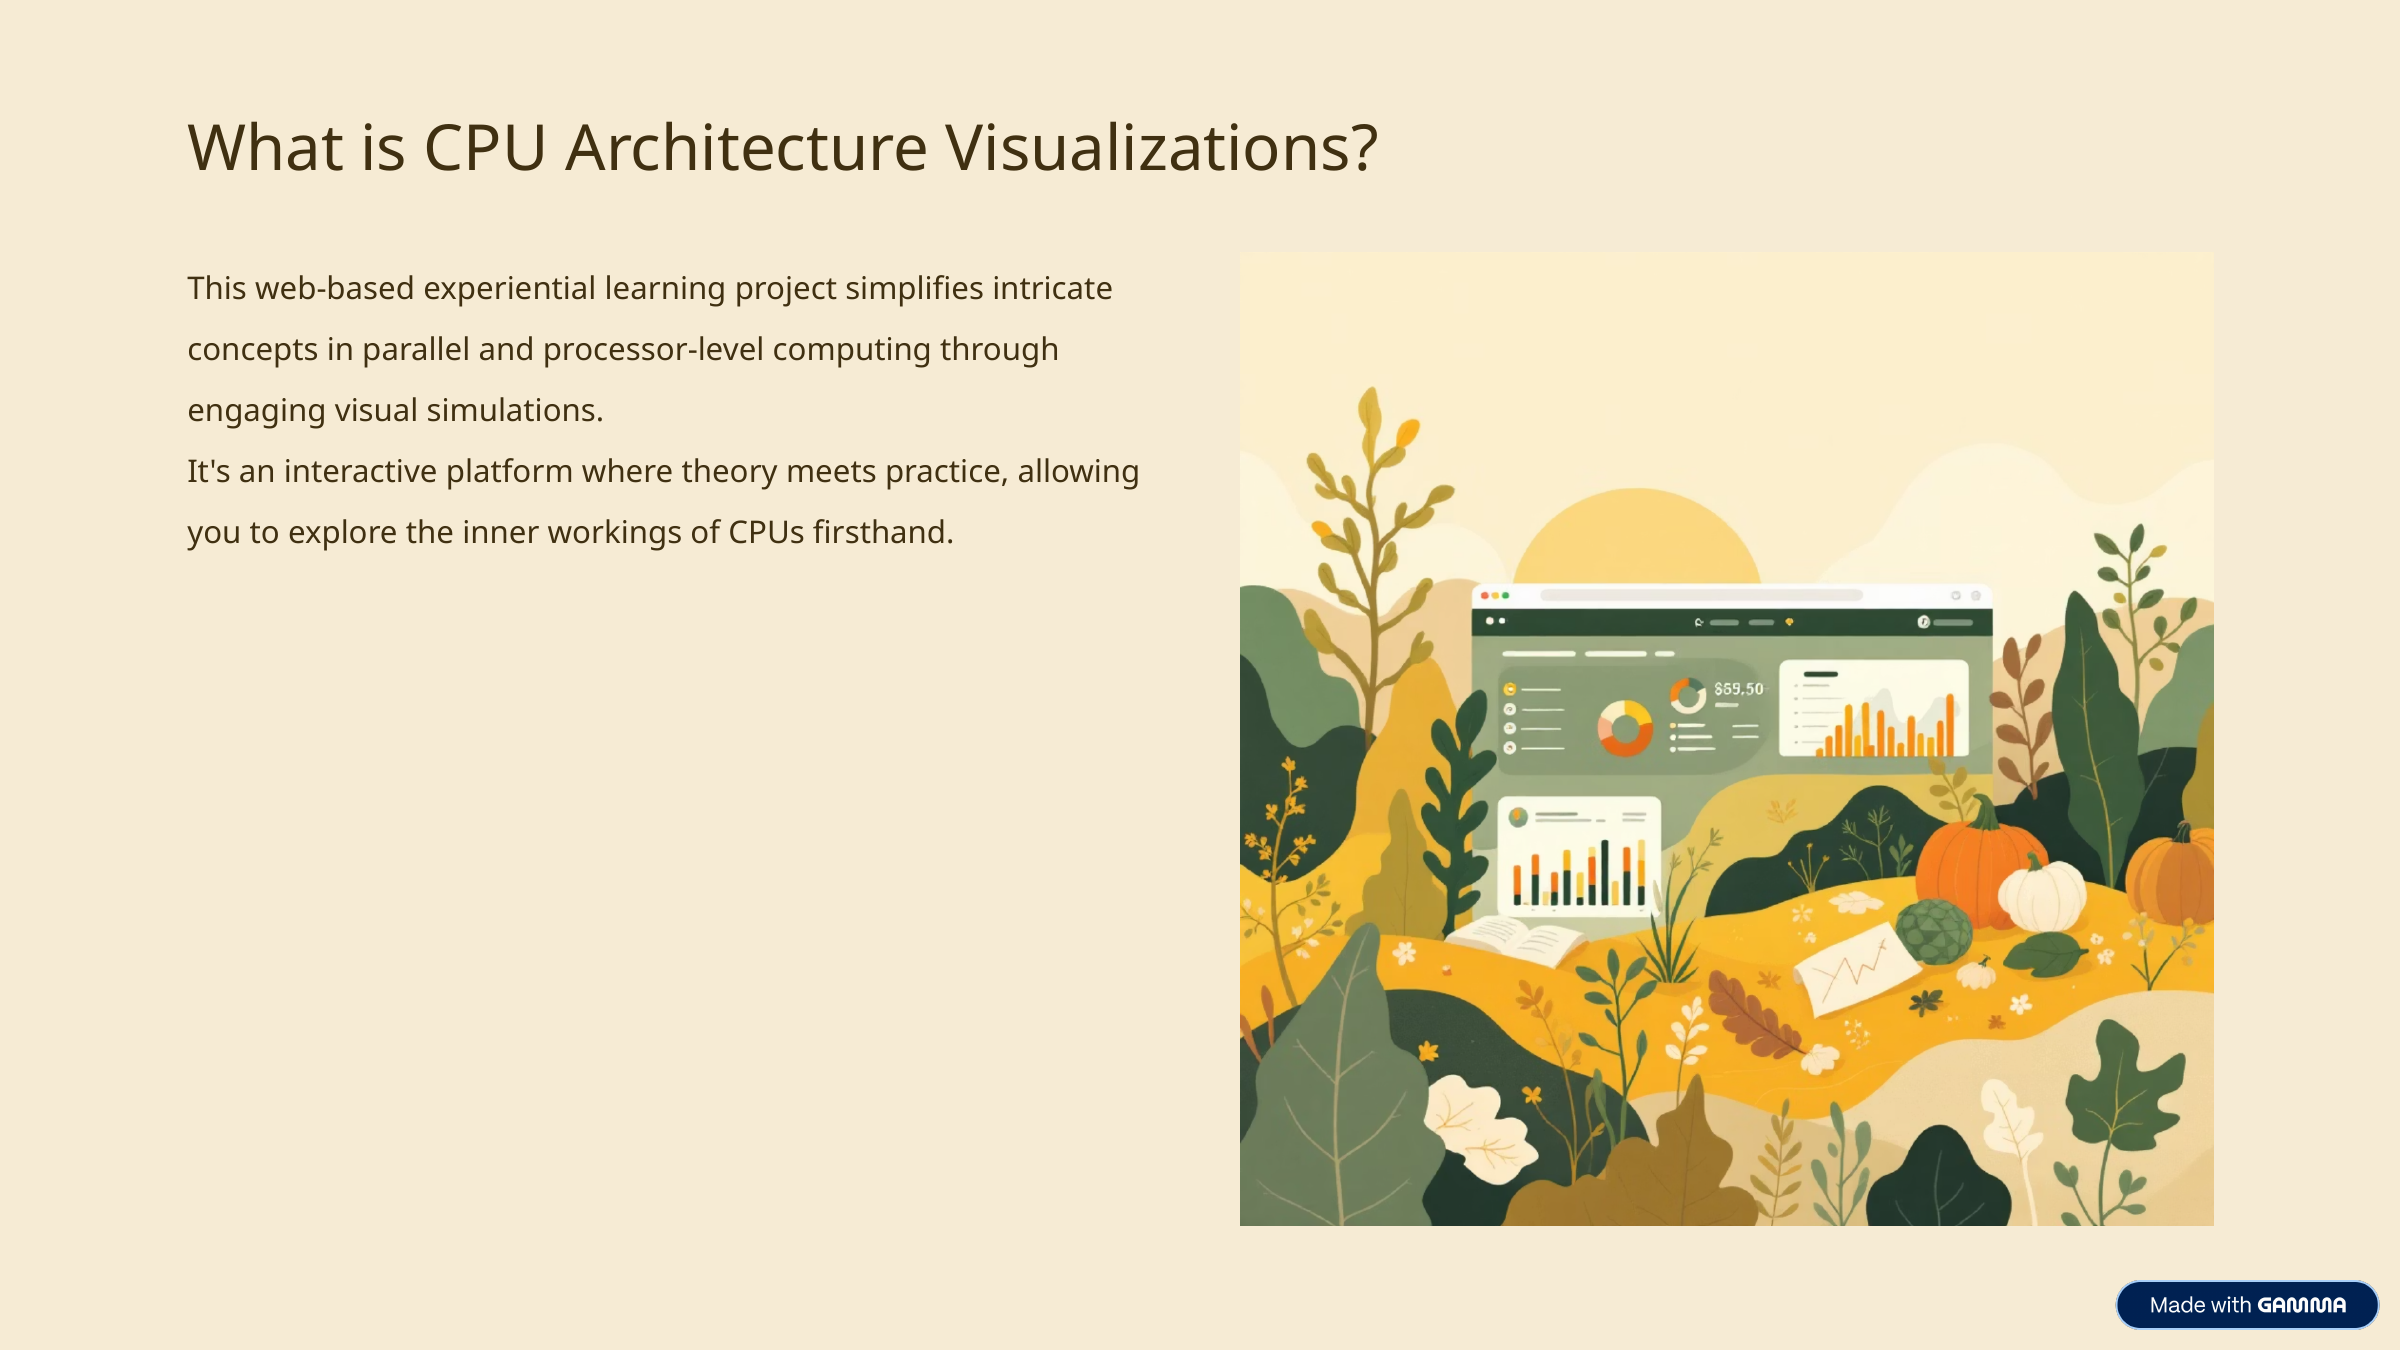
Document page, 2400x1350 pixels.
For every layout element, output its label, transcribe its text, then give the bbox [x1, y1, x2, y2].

text_box It's an interactive platform where theory meets practice, allowing you to explore the inner workings of CPUs firsthand. [187, 427, 1161, 530]
text_box What is CPU Architecture Visualizations? [187, 88, 1429, 169]
text_box This web-based experiential learning project simplifies intricate concepts in parallel and processor-level computing through engaging visual simulations. [187, 244, 1161, 399]
picture [2106, 1271, 2389, 1339]
picture [1240, 251, 2215, 1227]
